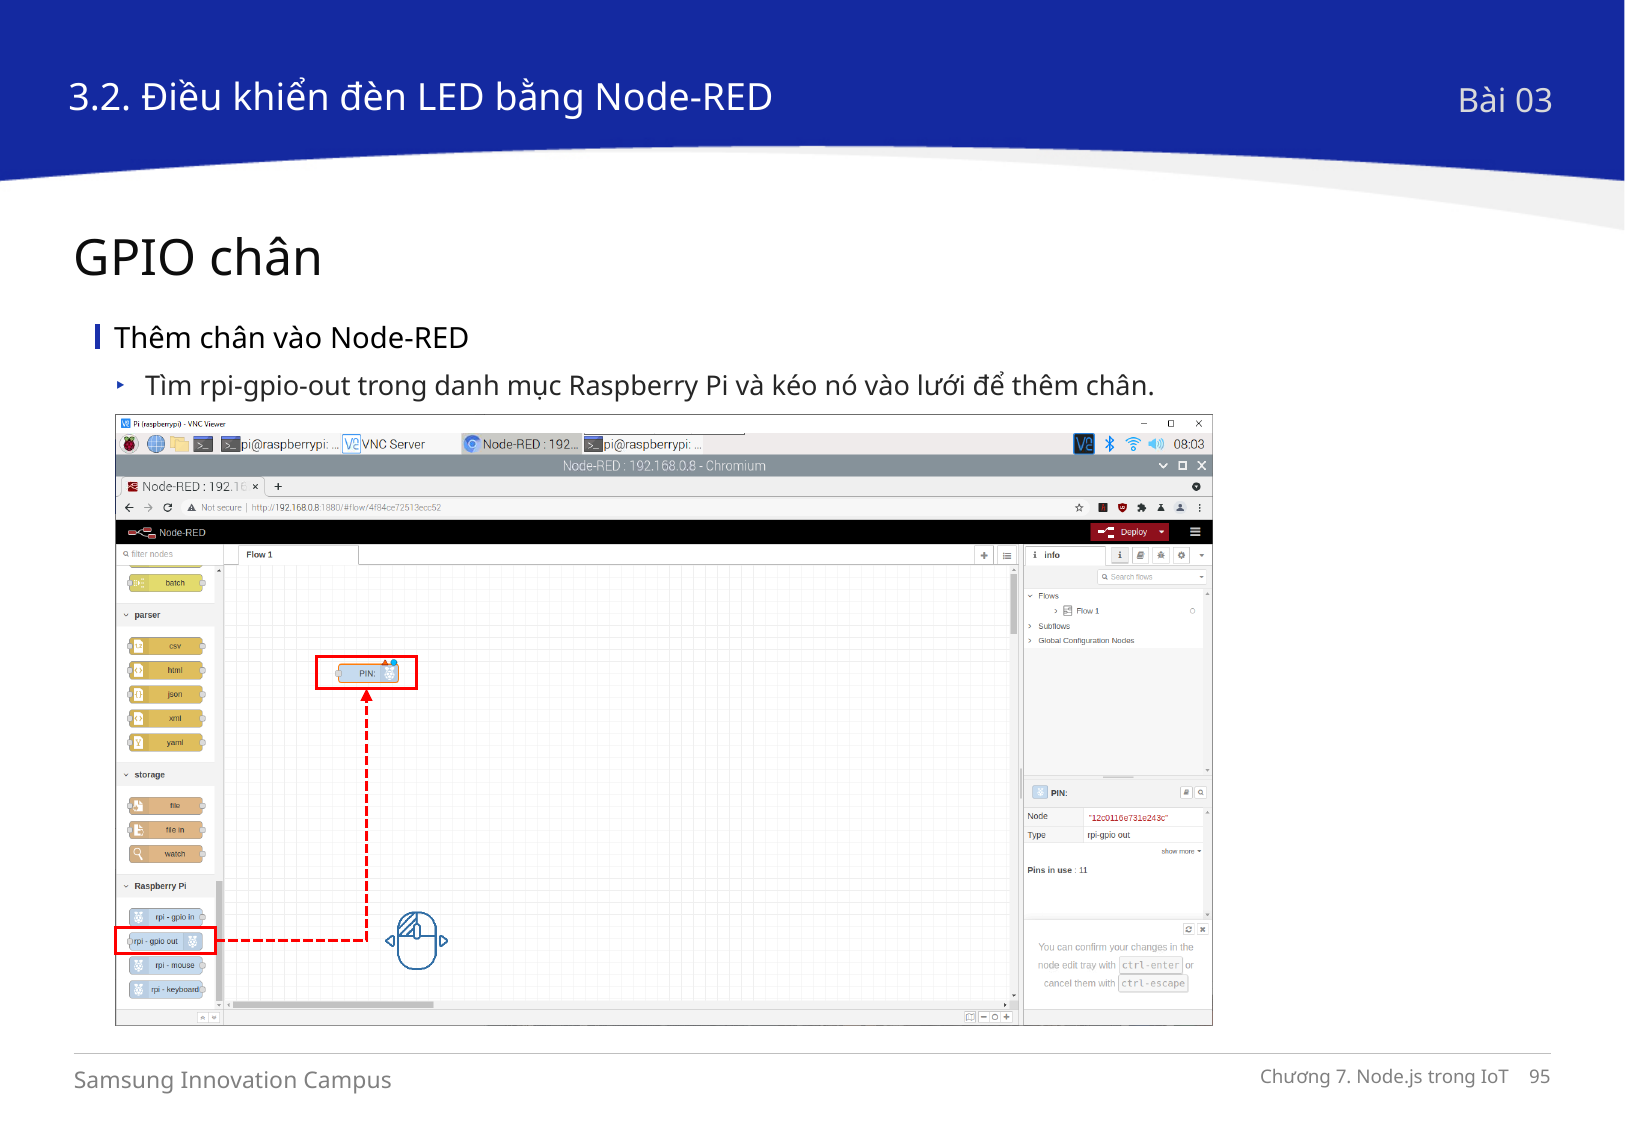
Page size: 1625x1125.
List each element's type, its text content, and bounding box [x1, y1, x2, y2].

text_box Tìm rpi-gpio-out trong danh mục Raspberry Pi và kéo nó vào lưới để thêm chân. [114, 356, 1506, 414]
text_box Thêm chân vào Node-RED [94, 318, 1510, 355]
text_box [115, 414, 1213, 1026]
text_box 3.2. Điều khiển đèn LED bằng Node-RED [67, 72, 1025, 119]
text_box Bài 03 [1422, 78, 1554, 119]
text_box GPIO chân [73, 224, 1552, 287]
picture [0, 0, 1625, 1125]
